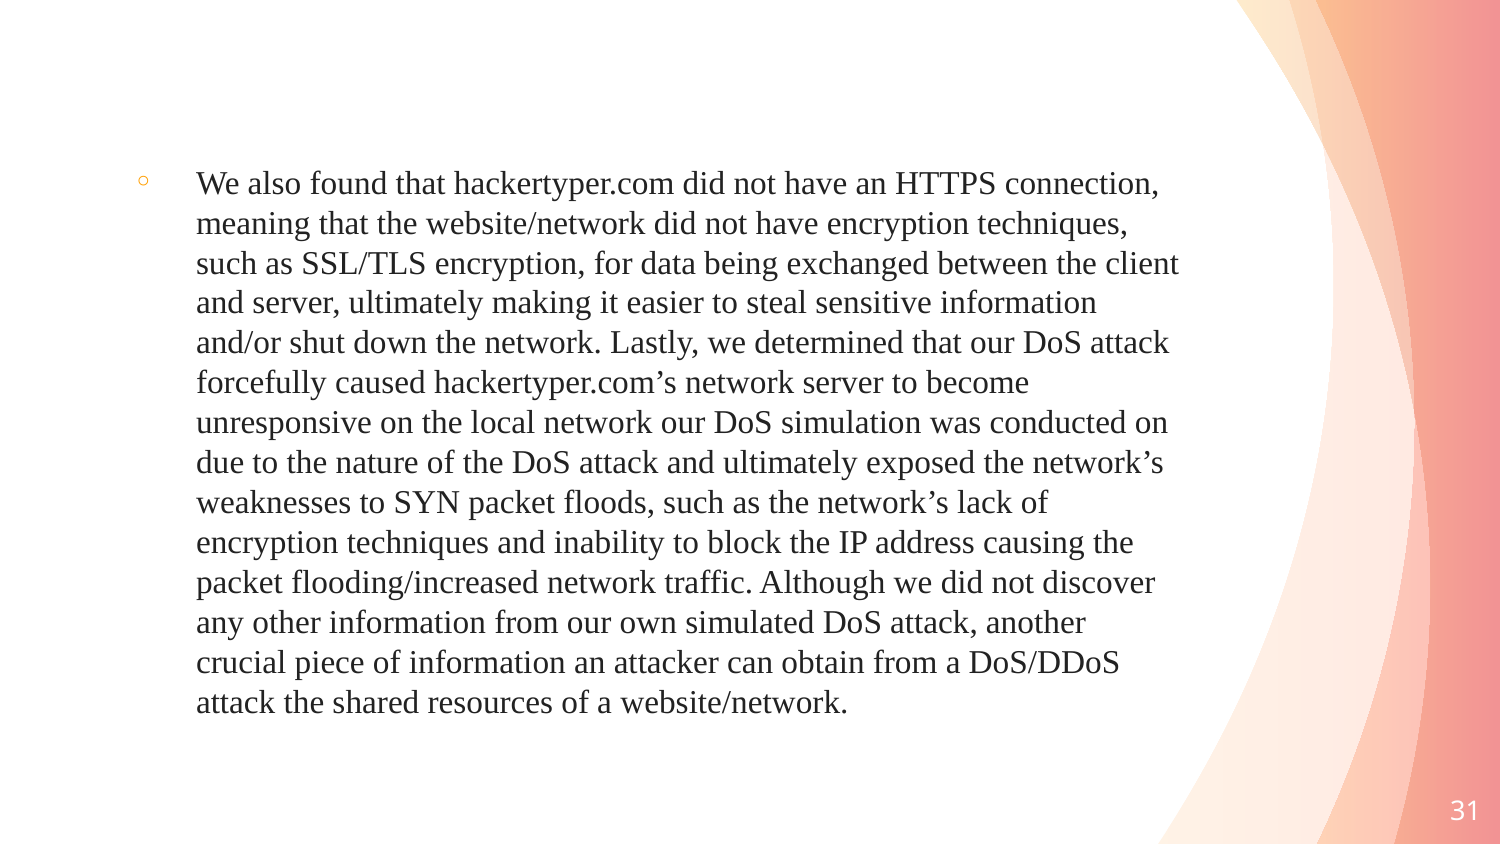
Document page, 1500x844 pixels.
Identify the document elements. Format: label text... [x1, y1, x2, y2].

list We also found that hackertyper.com did not have an HTTPS connection, meaning that the website/network did not have encryption techniques, such as SSL/TLS encryption, for data being exchanged between the client and server, ultimately making it easier to steal sensitive information and/or shut down the network. Lastly, we determined that our DoS attack forcefully caused hackertyper.com’s network server to become unresponsive on the local network our DoS simulation was conducted on due to the nature of the DoS attack and ultimately exposed the network’s weaknesses to SYN packet floods, such as the network’s lack of encryption techniques and inability to block the IP address causing the packet flooding/increased network traffic. Although we did not discover any other information from our own simulated DoS attack, another crucial piece of information an attacker can obtain from a DoS/DDoS attack the shared resources of a website/network. [121, 160, 1183, 739]
slide_number 31 [1391, 779, 1482, 844]
